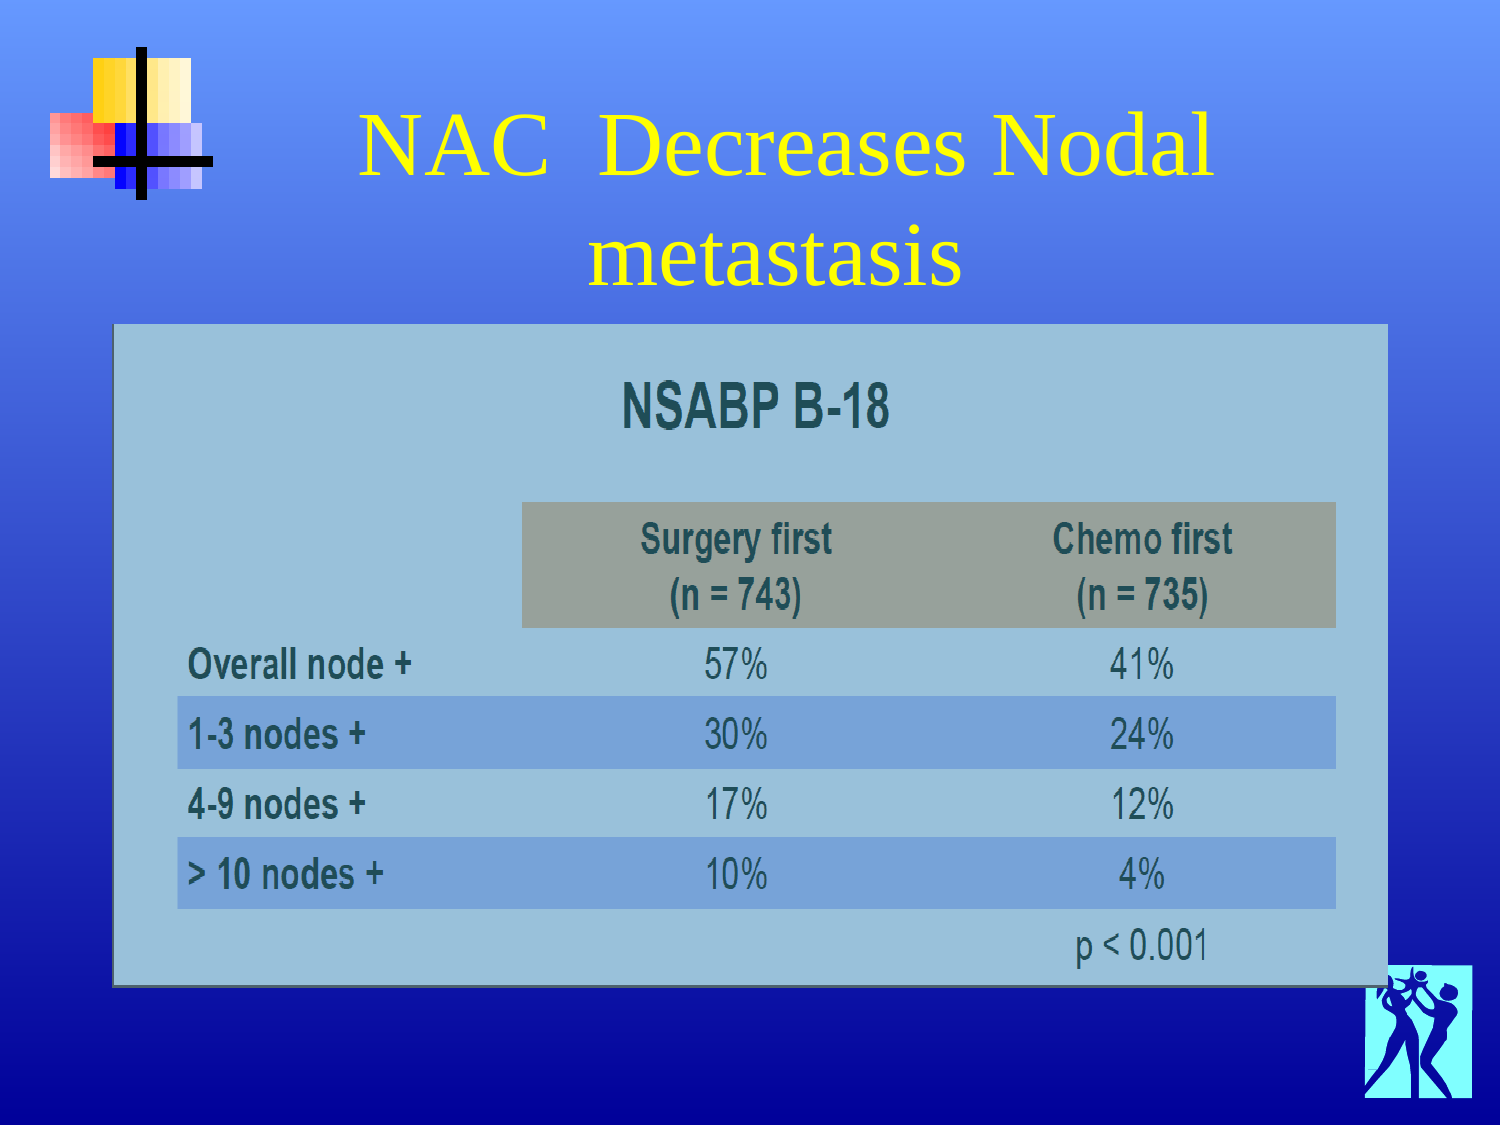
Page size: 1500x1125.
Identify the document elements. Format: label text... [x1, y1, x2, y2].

title NAC Decreases Nodal metastasis [199, 99, 1376, 288]
picture [50, 37, 213, 200]
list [112, 324, 1388, 988]
